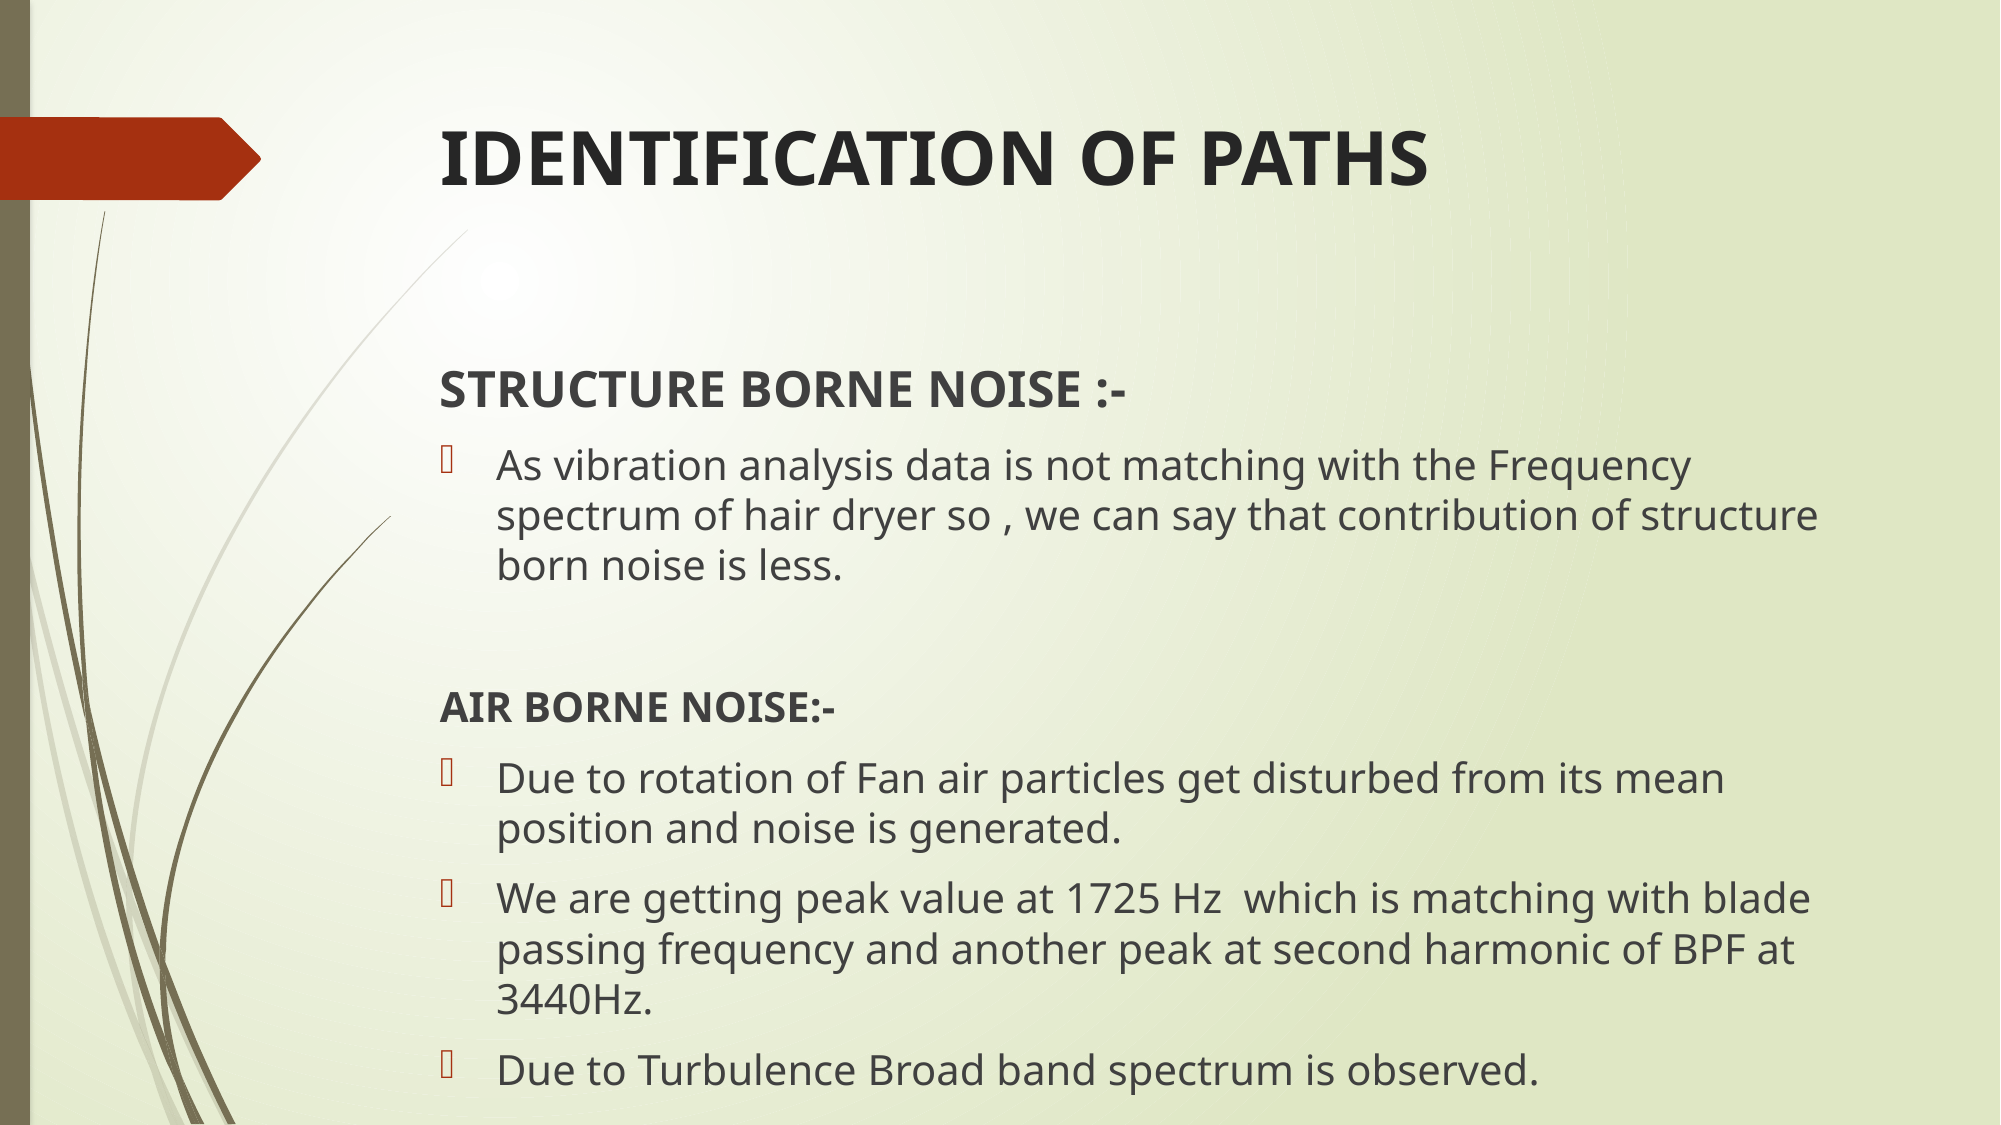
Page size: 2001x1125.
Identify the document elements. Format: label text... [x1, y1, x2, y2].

list STRUCTURE BORNE NOISE :- As vibration analysis data is not matching with the Frequency spectrum of hair dryer so , we can say that contribution of structure born noise is less. AIR BORNE NOISE:- Due to rotation of Fan air particles get disturbed from its mean position and noise is generated. We are getting peak value at 1725 Hz which is matching with blade passing frequency and another peak at second harmonic of BPF at 3440Hz. Due to Turbulence Broad band spectrum is observed. [424, 350, 1888, 1125]
title IDENTIFICATION OF PATHS [425, 102, 1888, 313]
